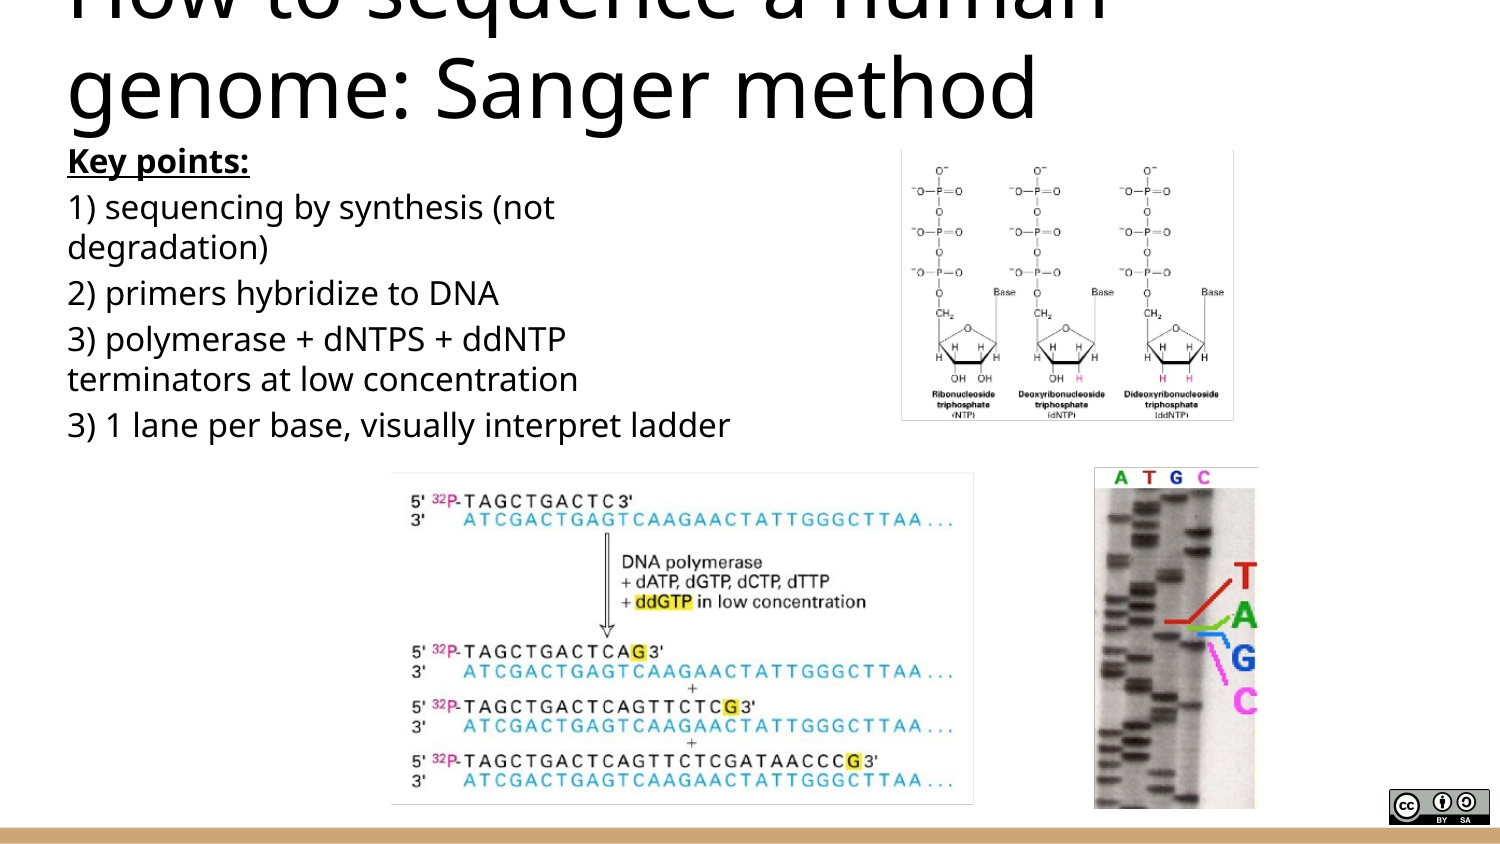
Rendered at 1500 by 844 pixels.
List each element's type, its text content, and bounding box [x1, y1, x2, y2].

picture [1389, 789, 1490, 825]
text_box Key points: 1) sequencing by synthesis (not degradation) 2) primers hybridize to DNA 3) polymerase + dNTPS + ddNTP terminators at low concentration 3) 1 lane per base, visually interpret ladder [61, 149, 392, 435]
title How to sequence a human genome: Sanger method [51, 14, 1449, 151]
picture [391, 150, 1260, 809]
